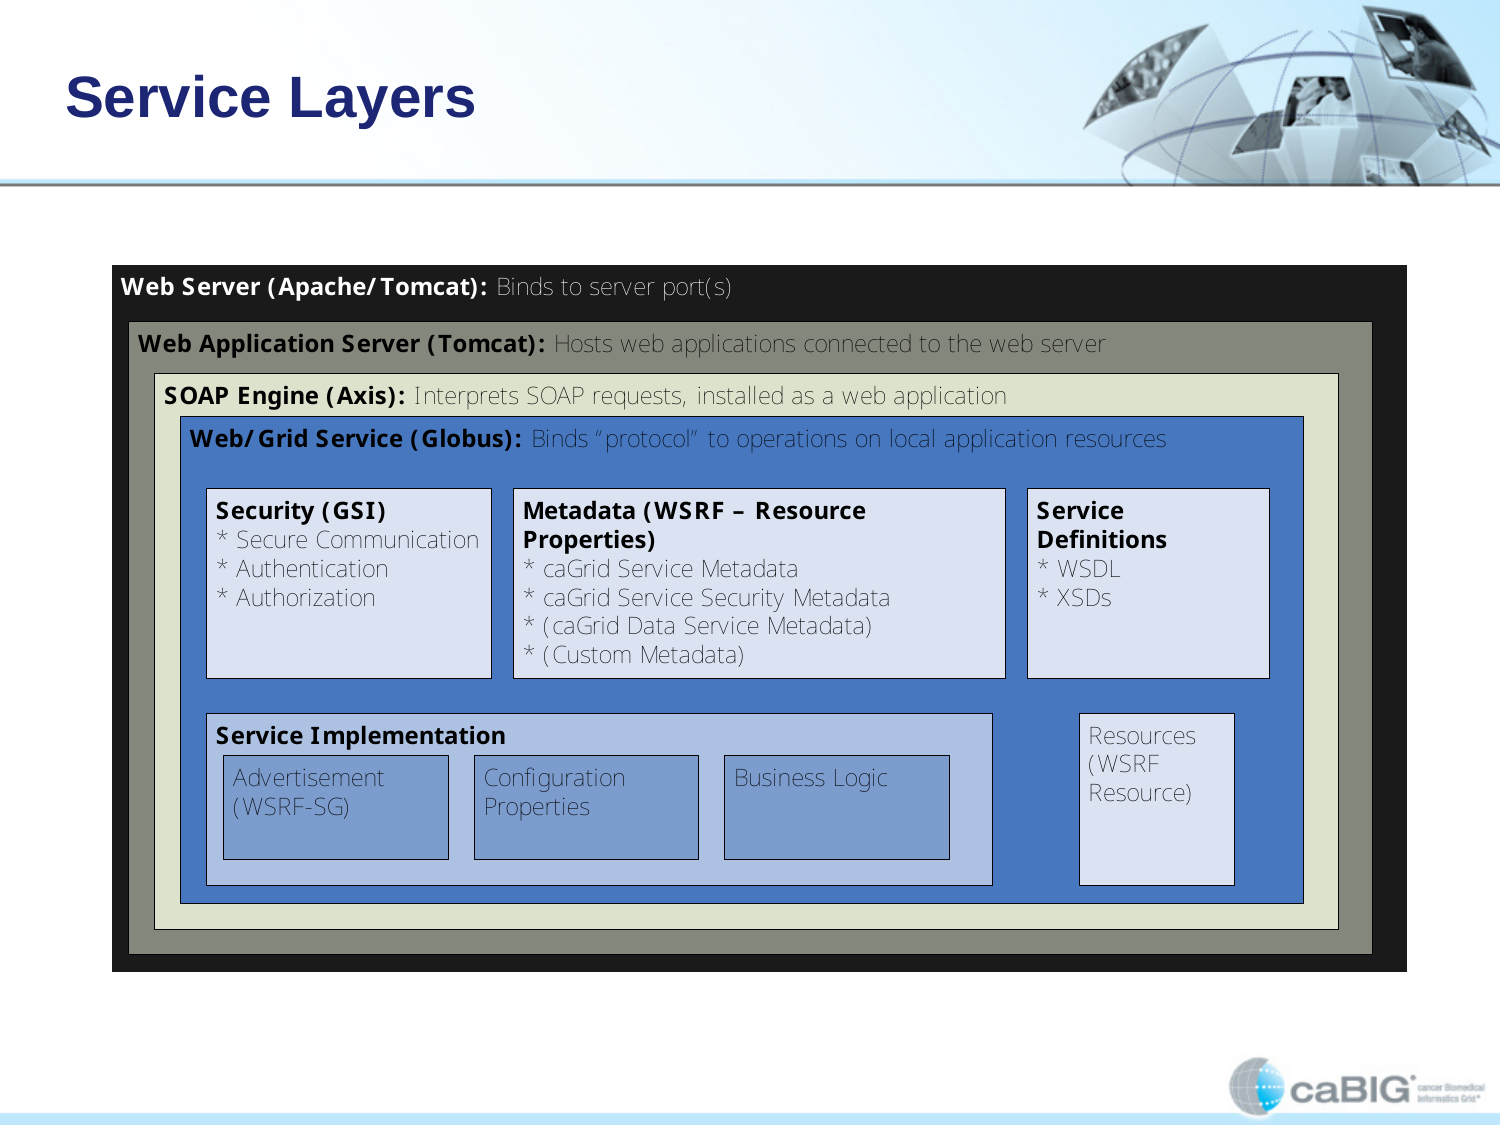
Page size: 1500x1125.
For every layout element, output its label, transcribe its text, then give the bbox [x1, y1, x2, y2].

title Service Layers [49, 0, 1176, 188]
picture [0, 0, 1500, 1125]
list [107, 260, 1411, 976]
